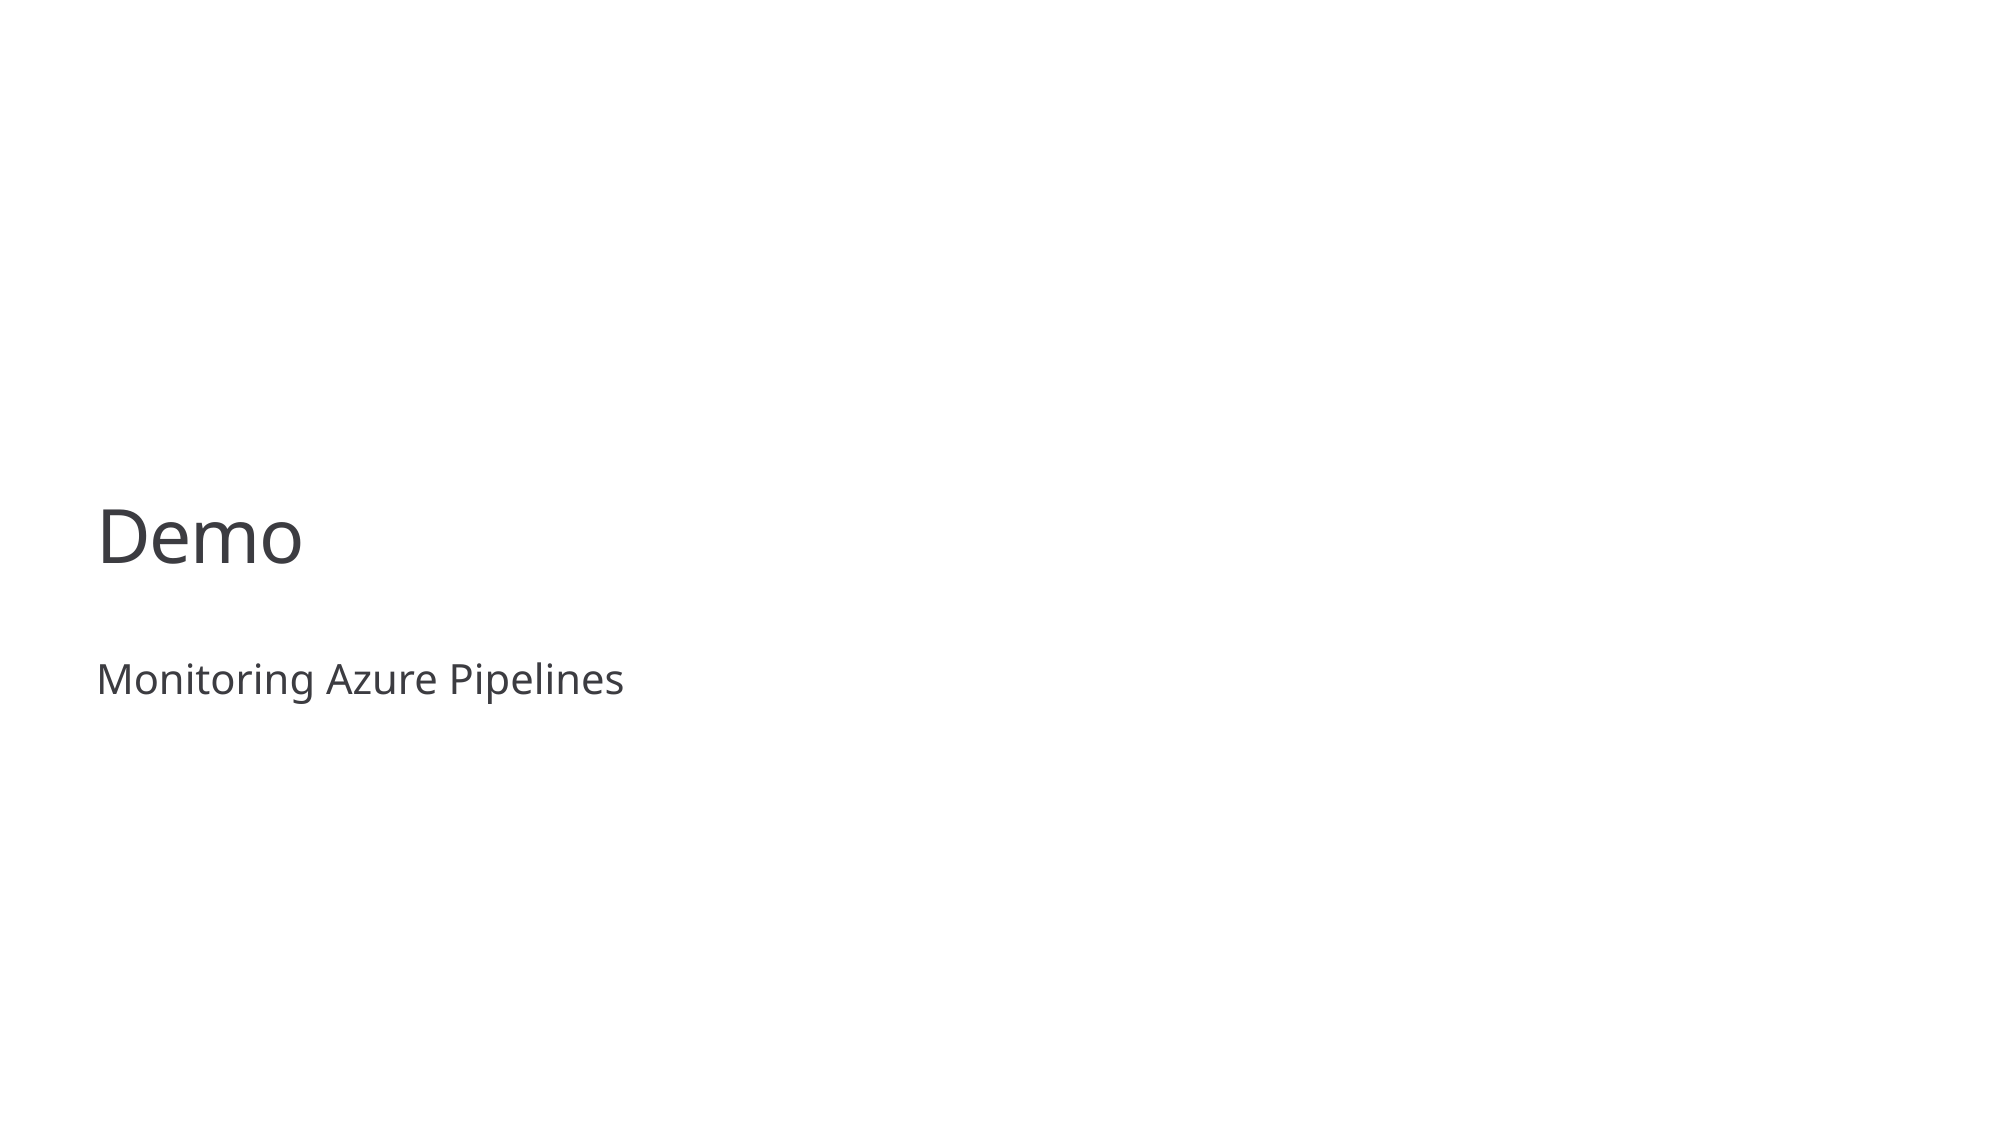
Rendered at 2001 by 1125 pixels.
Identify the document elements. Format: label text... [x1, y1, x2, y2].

list Monitoring Azure Pipelines [96, 652, 1596, 703]
title Demo [96, 497, 1596, 580]
